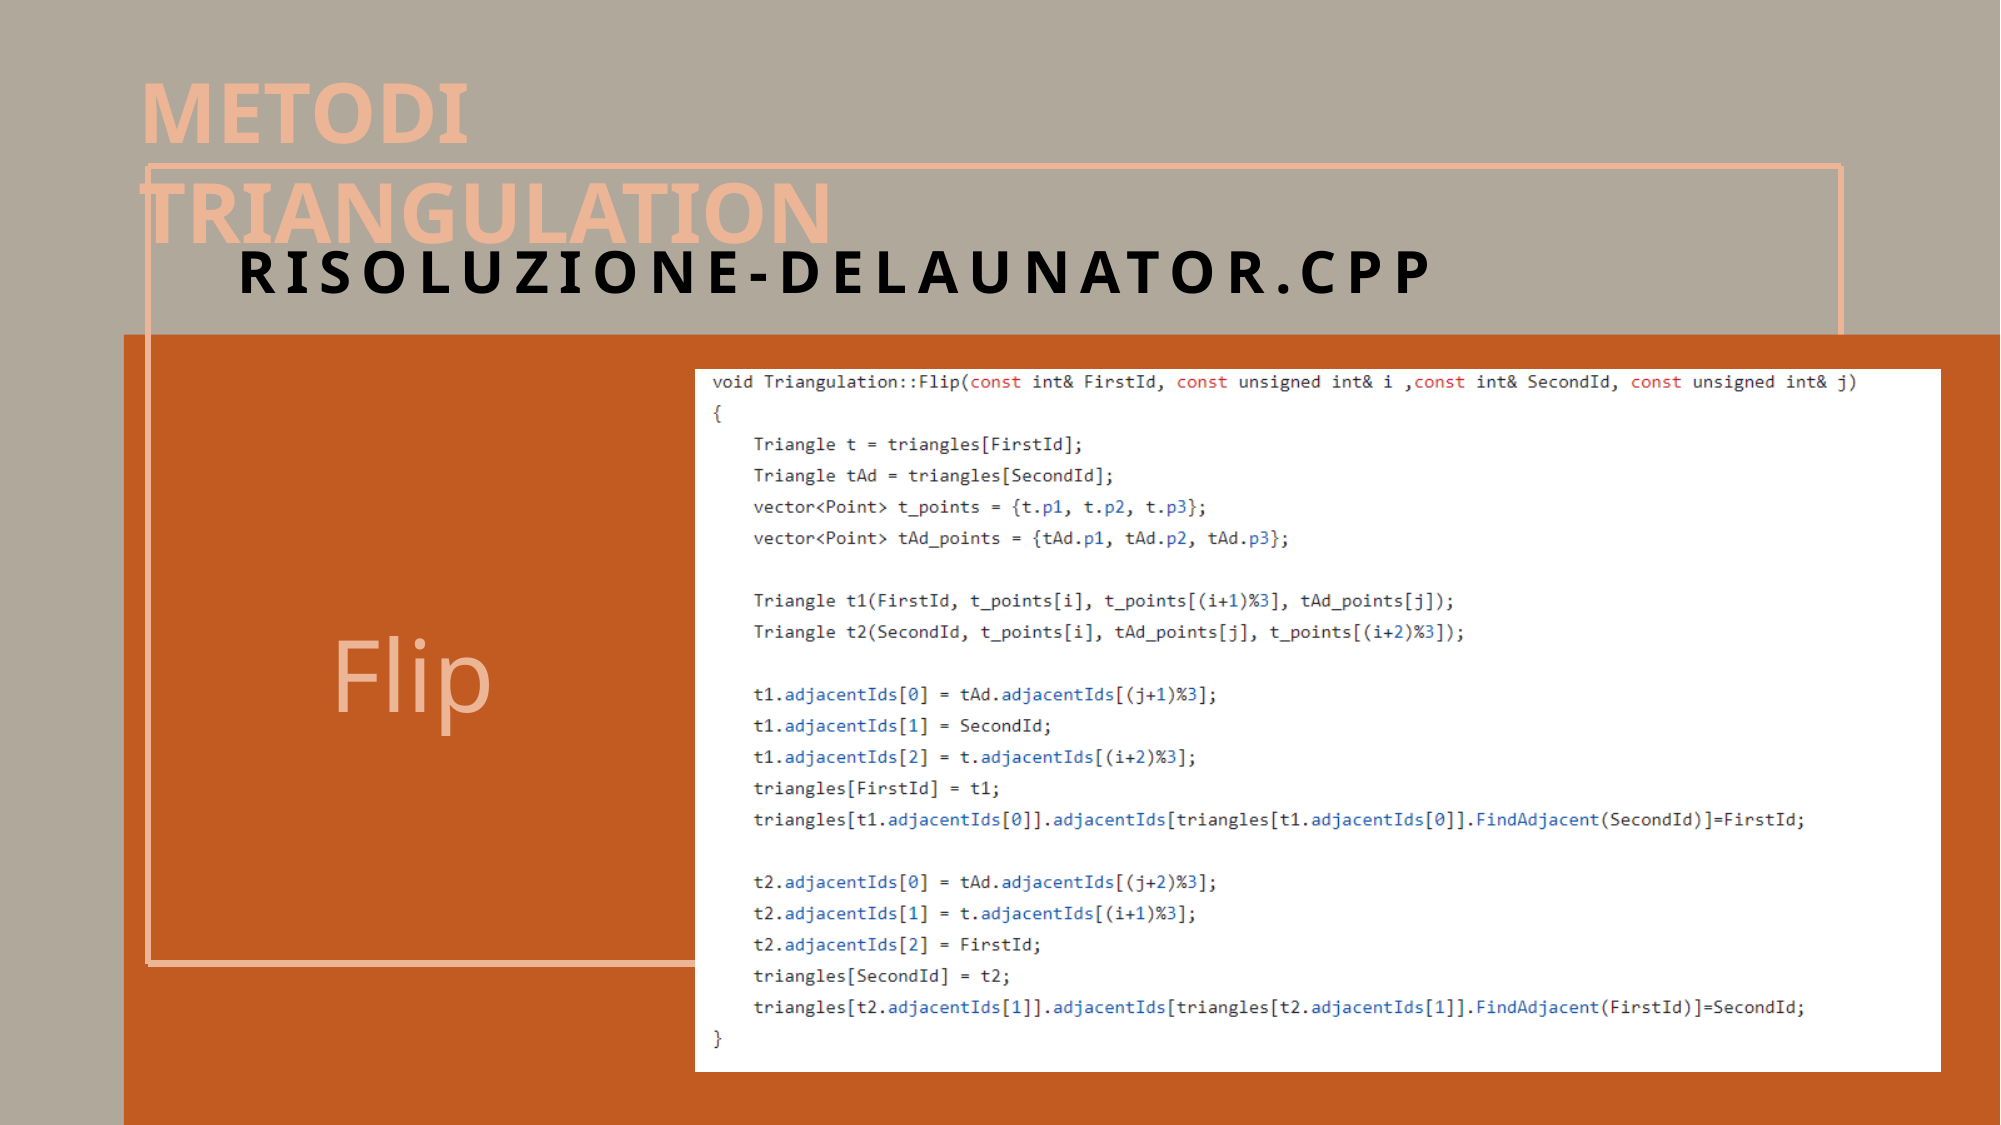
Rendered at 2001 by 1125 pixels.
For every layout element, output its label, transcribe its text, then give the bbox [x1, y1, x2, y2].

text_box Flip [315, 605, 695, 740]
text_box METODI TRIANGULATION [123, 53, 1147, 268]
picture [695, 369, 1941, 1072]
text_box [123, 334, 2000, 1125]
text_box RISOLUZIONE-DELAUNATOR.CPP [222, 213, 1727, 334]
